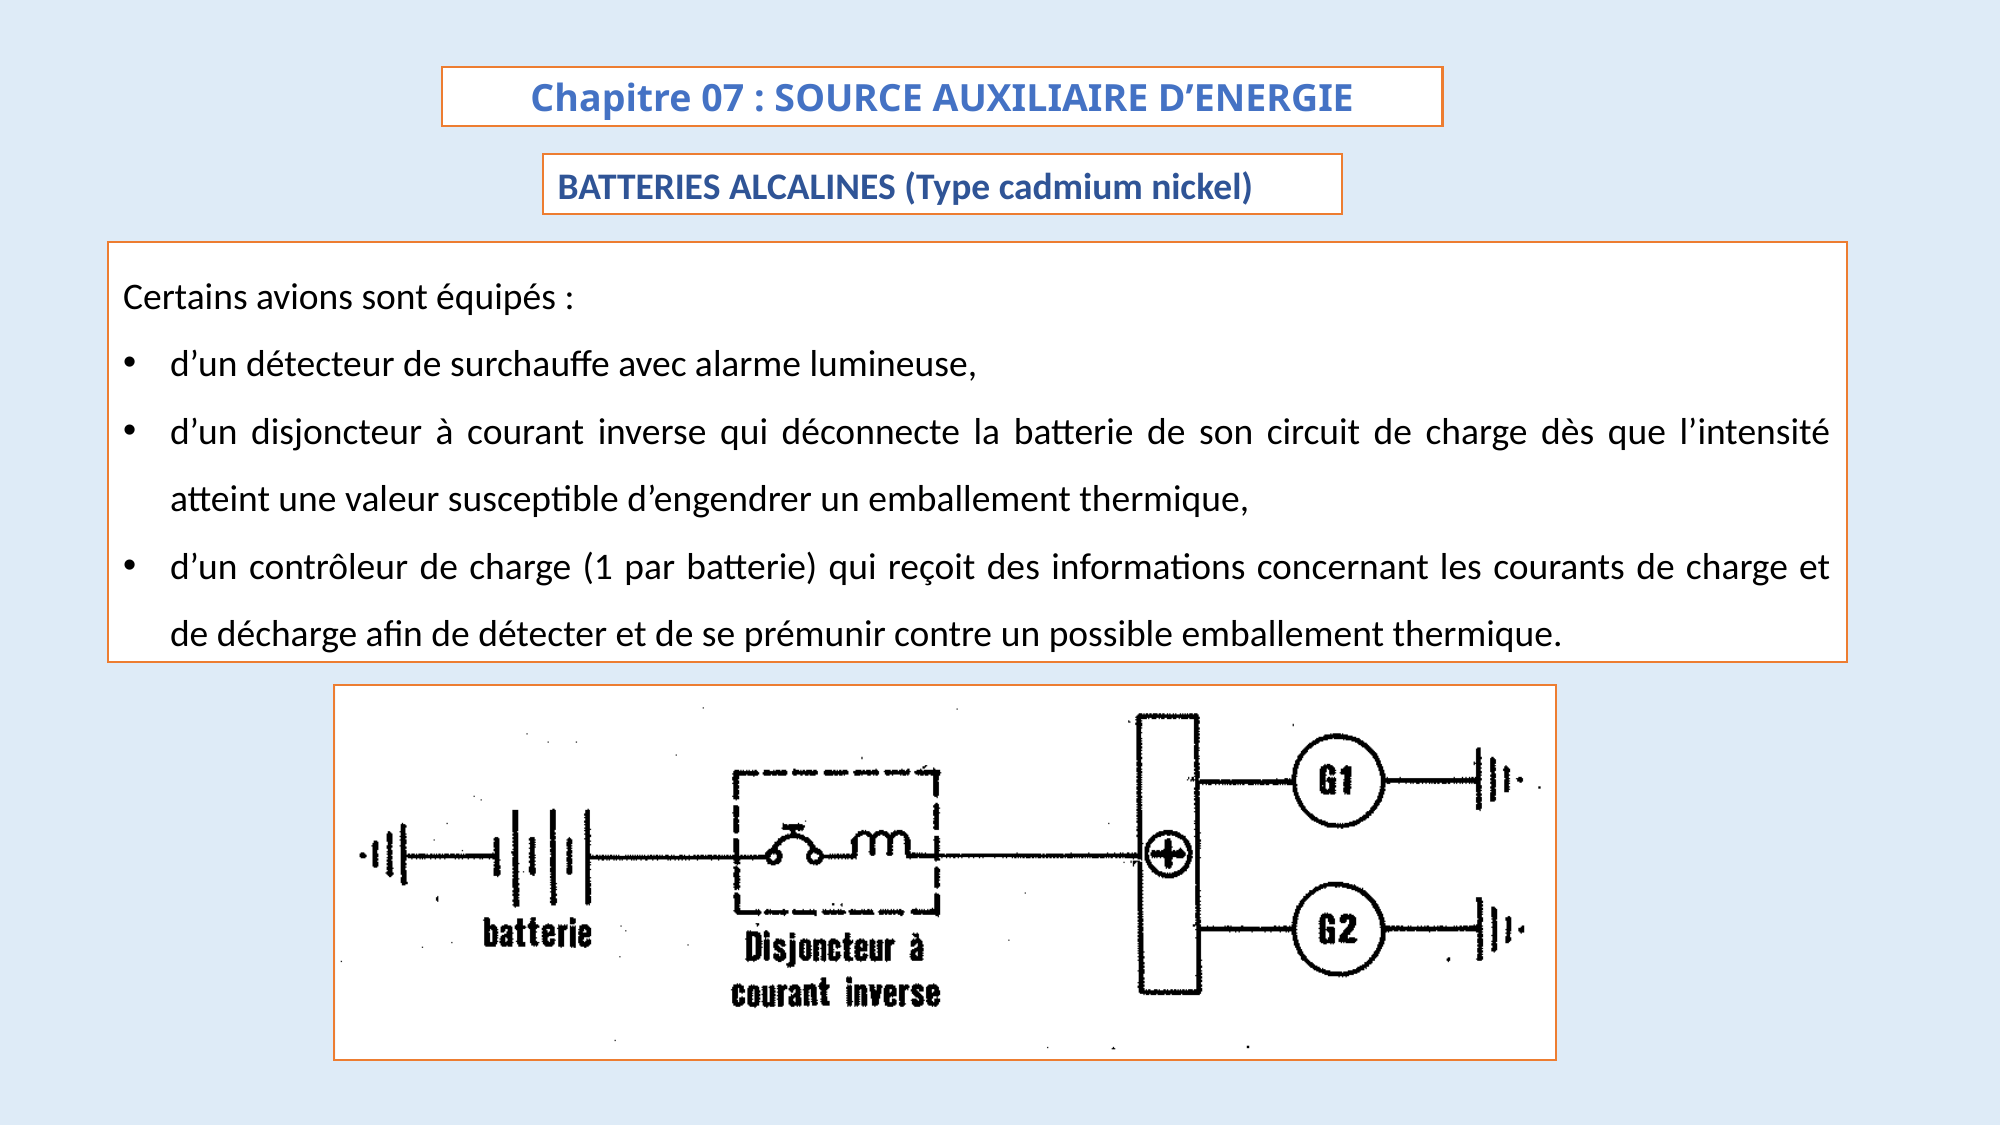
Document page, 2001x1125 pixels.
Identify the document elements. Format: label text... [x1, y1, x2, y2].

text_box Certains avions sont équipés : d’un détecteur de surchauffe avec alarme lumineuse, d’un disjoncteur à courant inverse qui déconnecte la batterie de son circuit de charge dès que l’intensité atteint une valeur susceptible d’engendrer un emballement thermique, d’un contrôleur de charge (1 par batterie) qui reçoit des informations concernant les courants de charge et de décharge afin de détecter et de se prémunir contre un possible emballement thermique. [107, 241, 1848, 663]
picture [335, 685, 1555, 1059]
text_box BATTERIES ALCALINES (Type cadmium nickel) [542, 153, 1343, 215]
text_box Chapitre 07 : SOURCE AUXILIAIRE D’ENERGIE [441, 66, 1444, 127]
